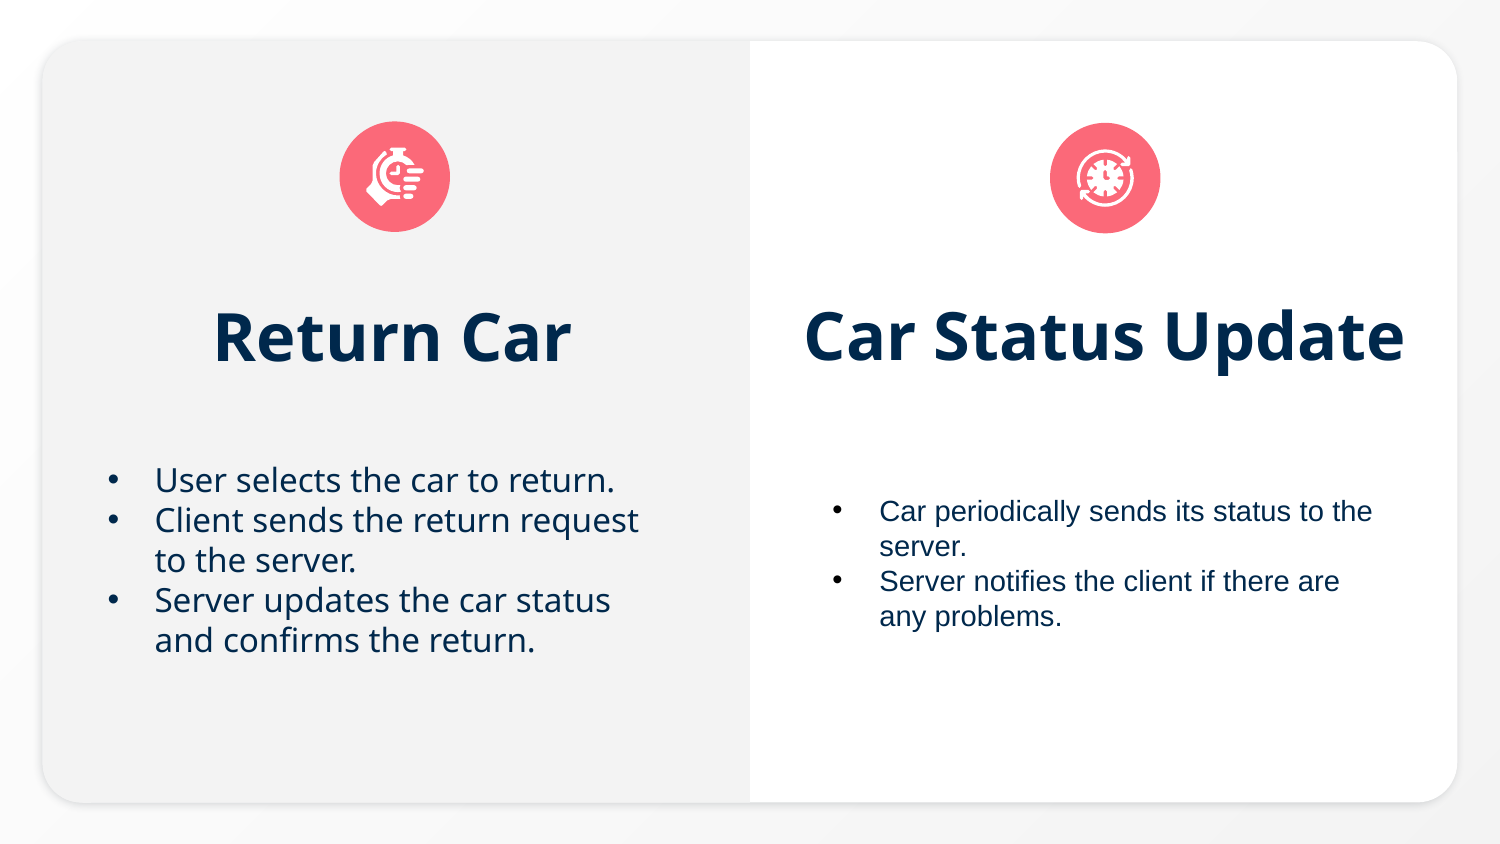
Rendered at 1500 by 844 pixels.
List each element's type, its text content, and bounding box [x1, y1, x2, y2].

text_box Car periodically sends its status to the server. Server notifies the client if there are any problems. [817, 484, 1408, 640]
subtitle Return Car [115, 279, 671, 395]
text_box [339, 121, 451, 232]
text_box [1050, 122, 1161, 234]
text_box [365, 147, 425, 207]
subtitle User selects the car to return. Client sends the return request to the server. Server updates the car status and confirms the return. [92, 404, 674, 722]
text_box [1076, 149, 1135, 207]
text_box Car Status Update [784, 279, 1426, 395]
